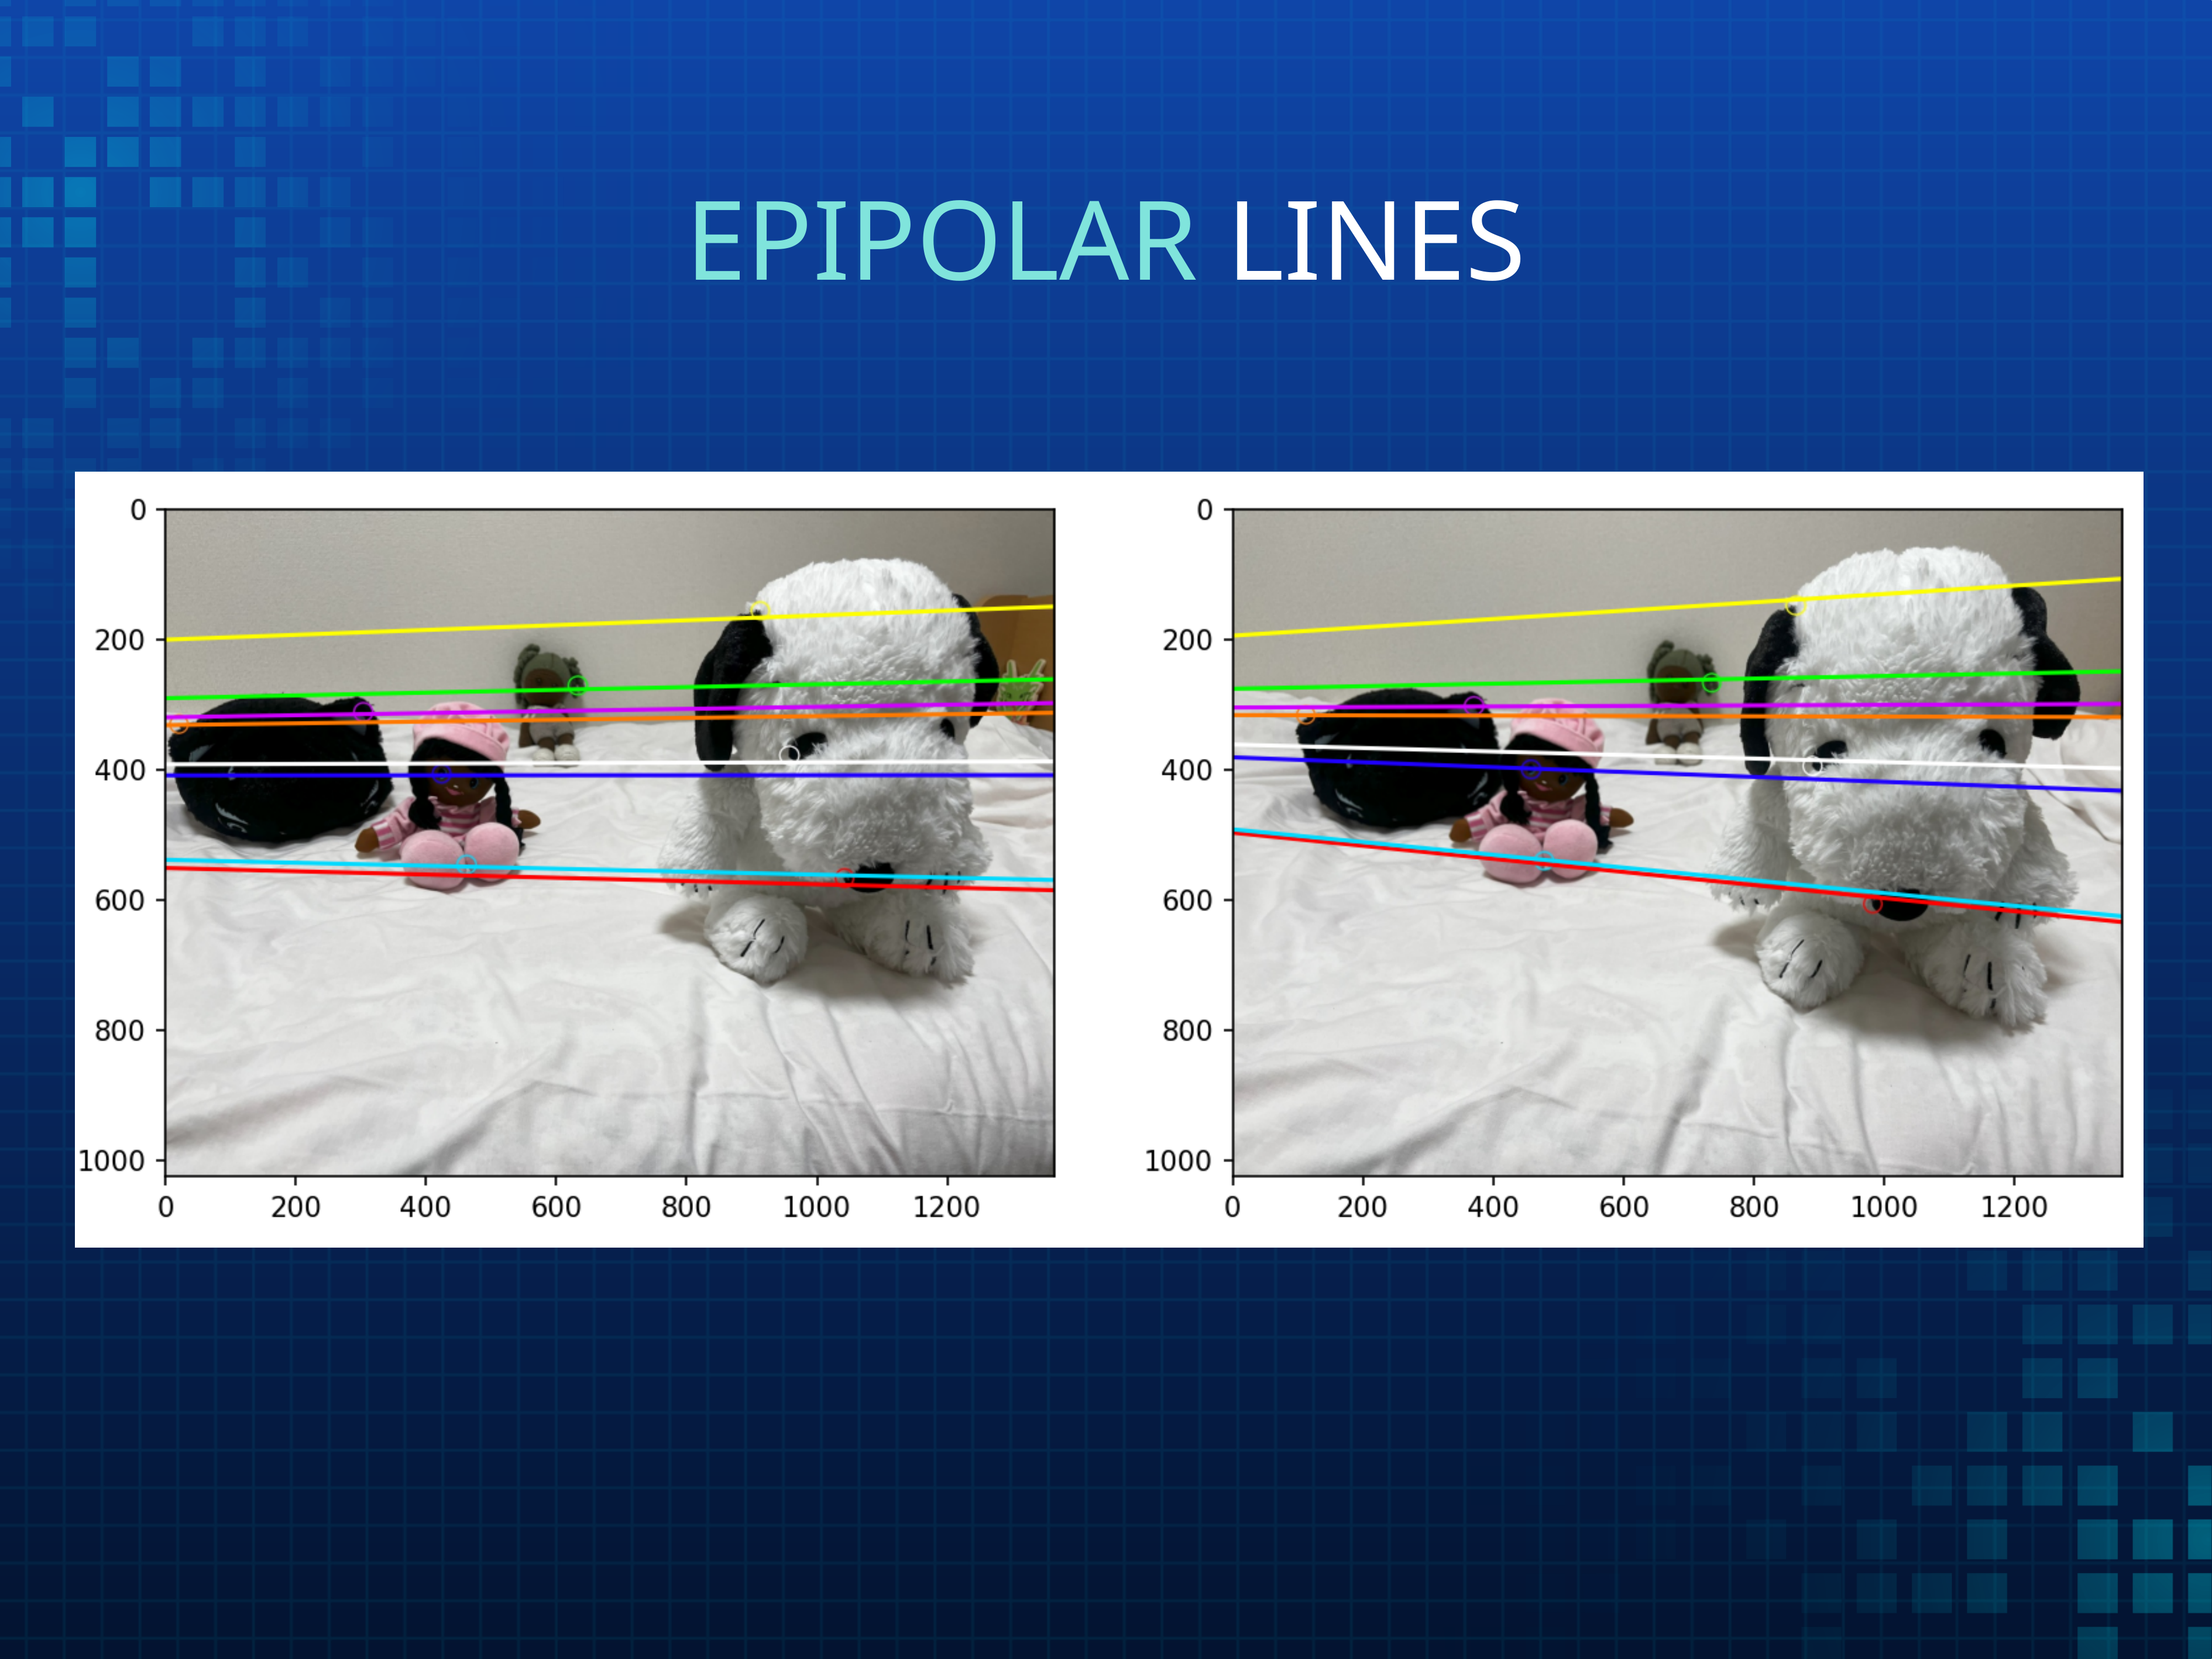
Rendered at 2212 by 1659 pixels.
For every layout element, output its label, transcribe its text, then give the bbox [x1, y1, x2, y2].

title EPIPOLAR LINES [75, 143, 2137, 328]
picture [0, 0, 2212, 1659]
